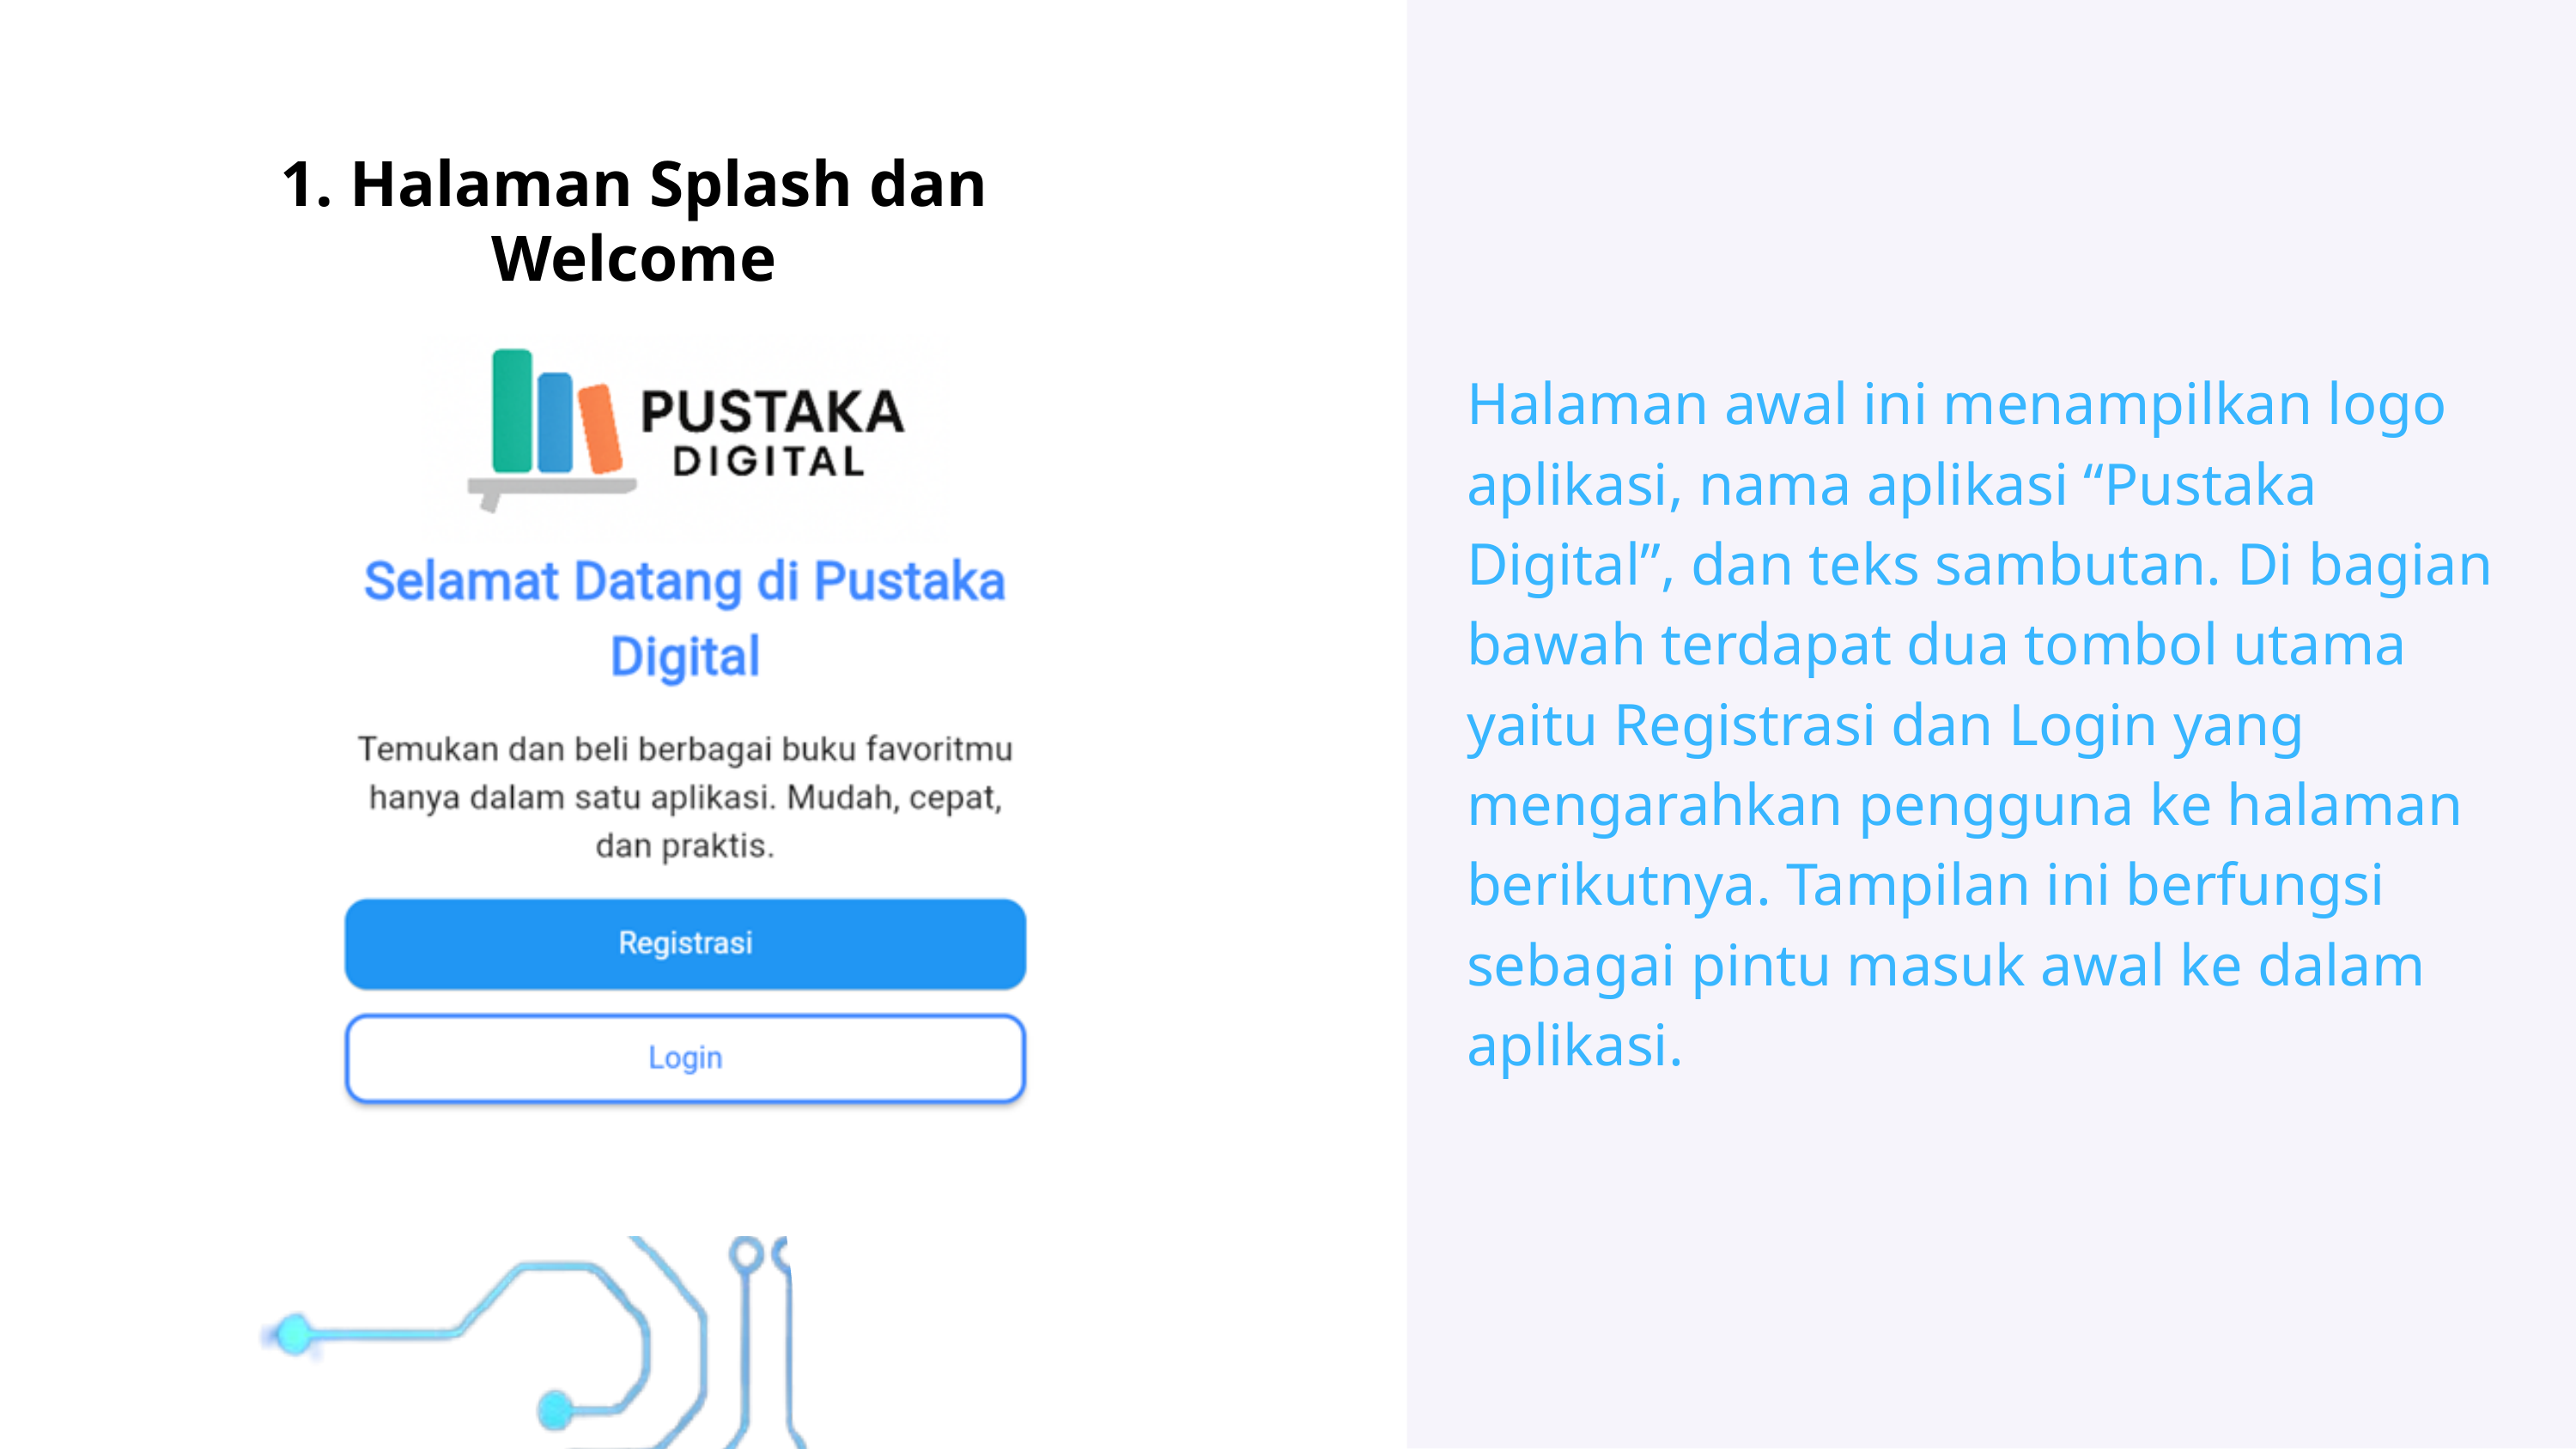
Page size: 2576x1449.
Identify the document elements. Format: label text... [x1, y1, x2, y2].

text_box [0, 1122, 812, 1449]
text_box 1. Halaman Splash dan Welcome [144, 143, 1123, 294]
text_box Halaman awal ini menampilkan logo aplikasi, nama aplikasi “Pustaka Digital”, dan teks sambutan. Di bagian bawah terdapat dua tombol utama yaitu Registrasi dan Login yang mengarahkan pengguna ke halaman berikutnya. Tampilan ini berfungsi sebagai pintu masuk awal ke dalam aplikasi. [1467, 355, 2517, 1397]
text_box [1406, 0, 2576, 1449]
text_box [311, 294, 1063, 1236]
